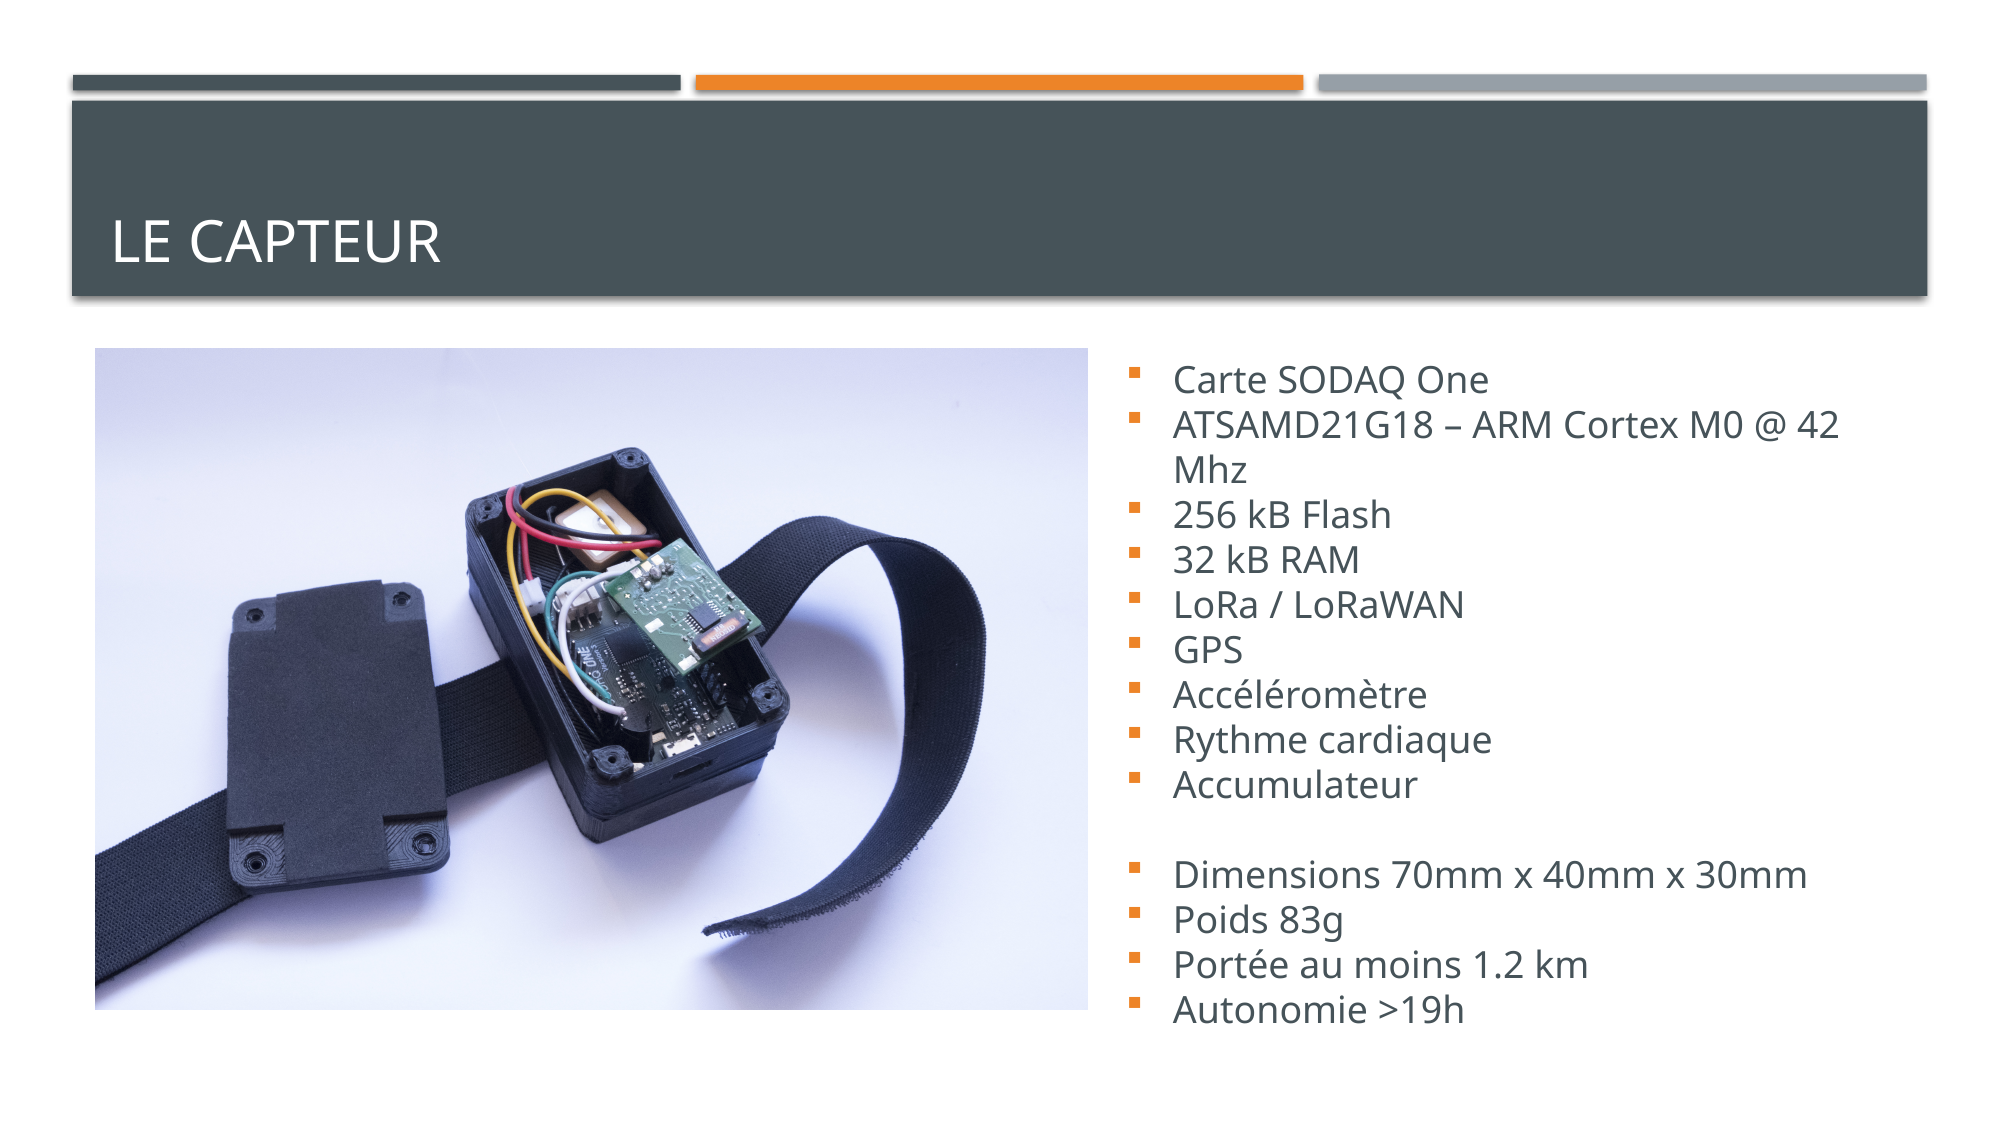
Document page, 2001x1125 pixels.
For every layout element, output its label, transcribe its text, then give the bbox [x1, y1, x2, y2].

picture [94, 347, 1089, 1011]
text_box Carte SODAQ One ATSAMD21G18 – ARM Cortex M0 @ 42 Mhz 256 kB Flash 32 kB RAM LoRa / LoRaWAN GPS Accéléromètre Rythme cardiaque Accumulateur Dimensions 70mm x 40mm x 30mm Poids 83g Portée au moins 1.2 km Autonomie >19h [1111, 348, 1939, 1038]
title Le capteur [95, 115, 1905, 282]
